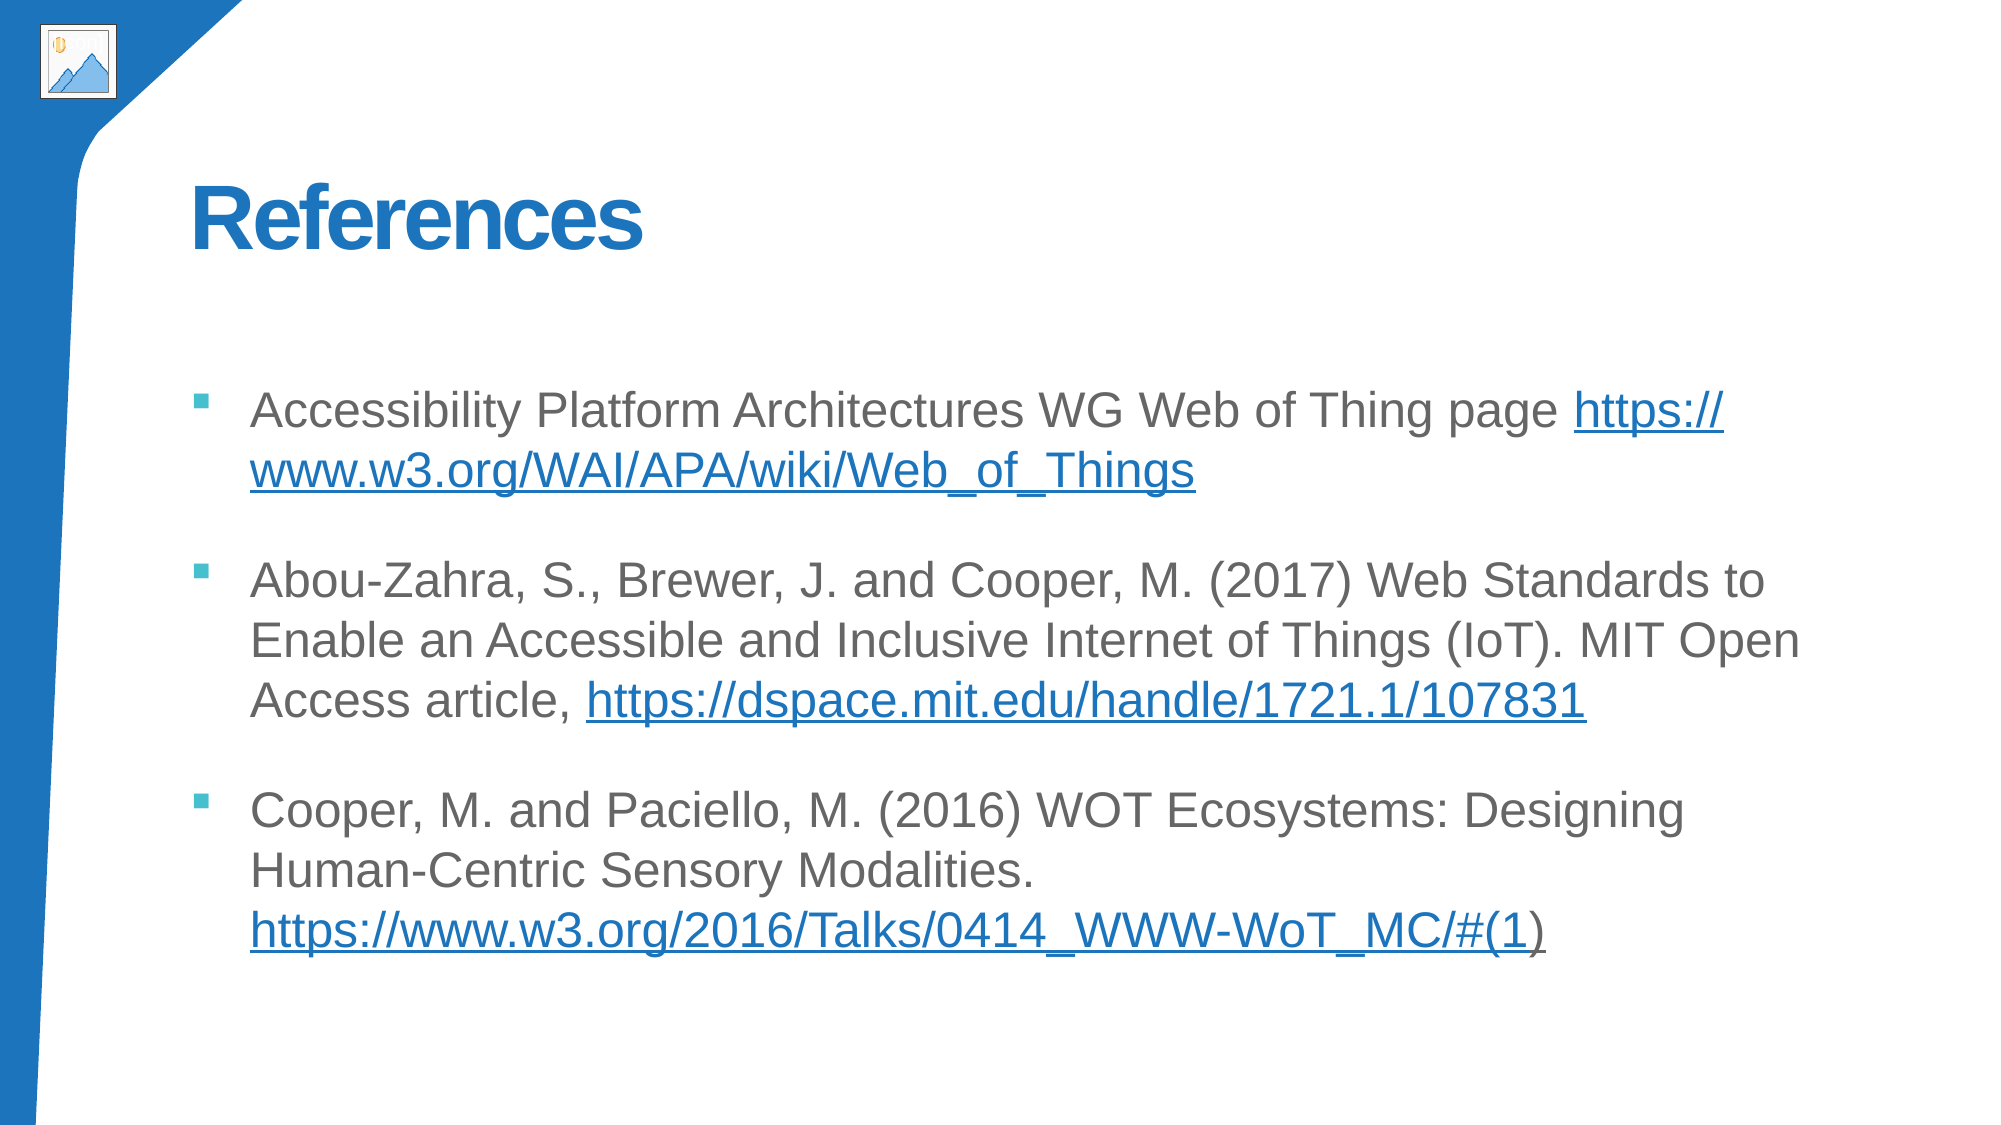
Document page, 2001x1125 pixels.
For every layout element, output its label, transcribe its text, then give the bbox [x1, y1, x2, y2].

list Accessibility Platform Architectures WG Web of Thing page https://www.w3.org/WAI/APA/wiki/Web_of_Things Abou-Zahra, S., Brewer, J. and Cooper, M. (2017) Web Standards to Enable an Accessible and Inclusive Internet of Things (IoT). MIT Open Access article, https://dspace.mit.edu/handle/1721.1/107831 Cooper, M. and Paciello, M. (2016) WOT Ecosystems: Designing Human-Centric Sensory Modalities. https://www.w3.org/2016/Talks/0414_WWW-WoT_MC/#(1) [174, 369, 1825, 1014]
title References [174, 59, 1825, 278]
picture [37, 21, 120, 103]
